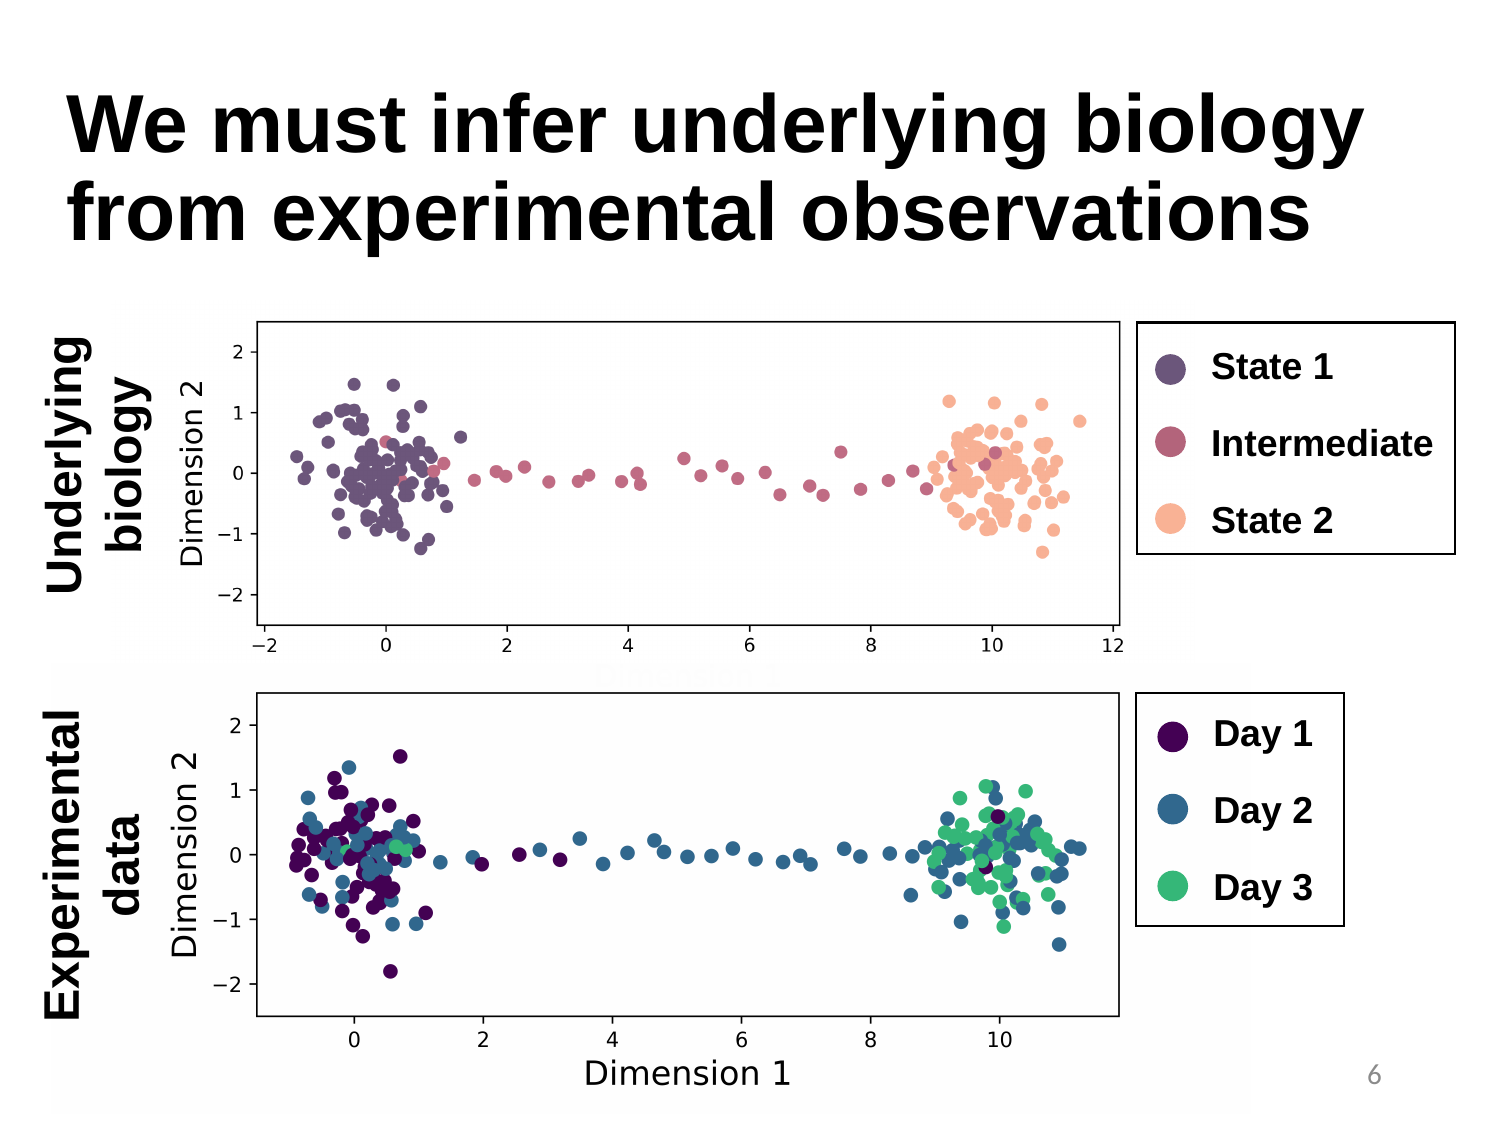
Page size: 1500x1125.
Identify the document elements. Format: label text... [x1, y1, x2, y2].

slide_number 6 [1368, 1042, 1397, 1103]
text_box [1136, 322, 1465, 554]
title We must infer underlying biology from experimental observations [51, 61, 1397, 279]
text_box Underlying biology [23, 268, 159, 662]
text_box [21, 663, 1368, 1114]
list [111, 300, 1195, 663]
